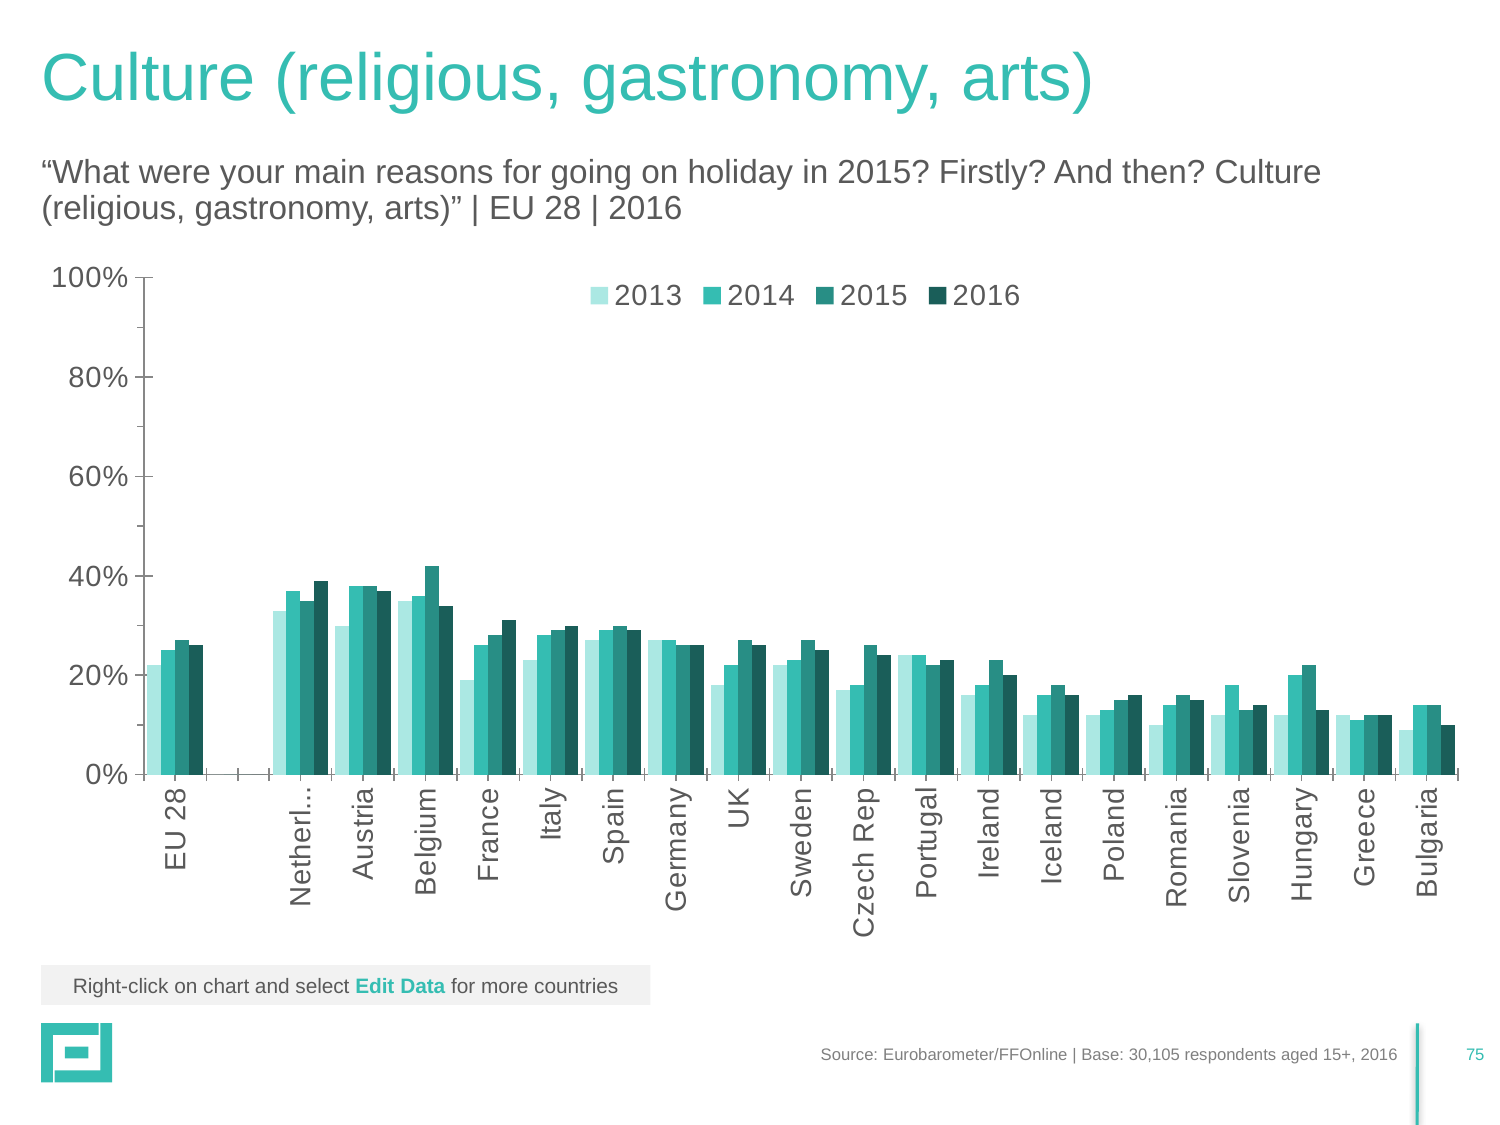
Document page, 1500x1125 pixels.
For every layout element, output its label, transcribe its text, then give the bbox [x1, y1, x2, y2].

chart [40, 260, 1460, 947]
list Source: Eurobarometer/FFOnline | Base: 30,105 respondents aged 15+, 2016 [112, 1039, 1414, 1072]
title Culture (religious, gastronomy, arts) [41, 42, 1459, 154]
list “What were your main reasons for going on holiday in 2015? Firstly? And then? Culture (religious, gastronomy, arts)” | EU 28 | 2016 [41, 154, 1459, 228]
text_box Right-click on chart and select Edit Data for more countries [41, 965, 651, 1005]
